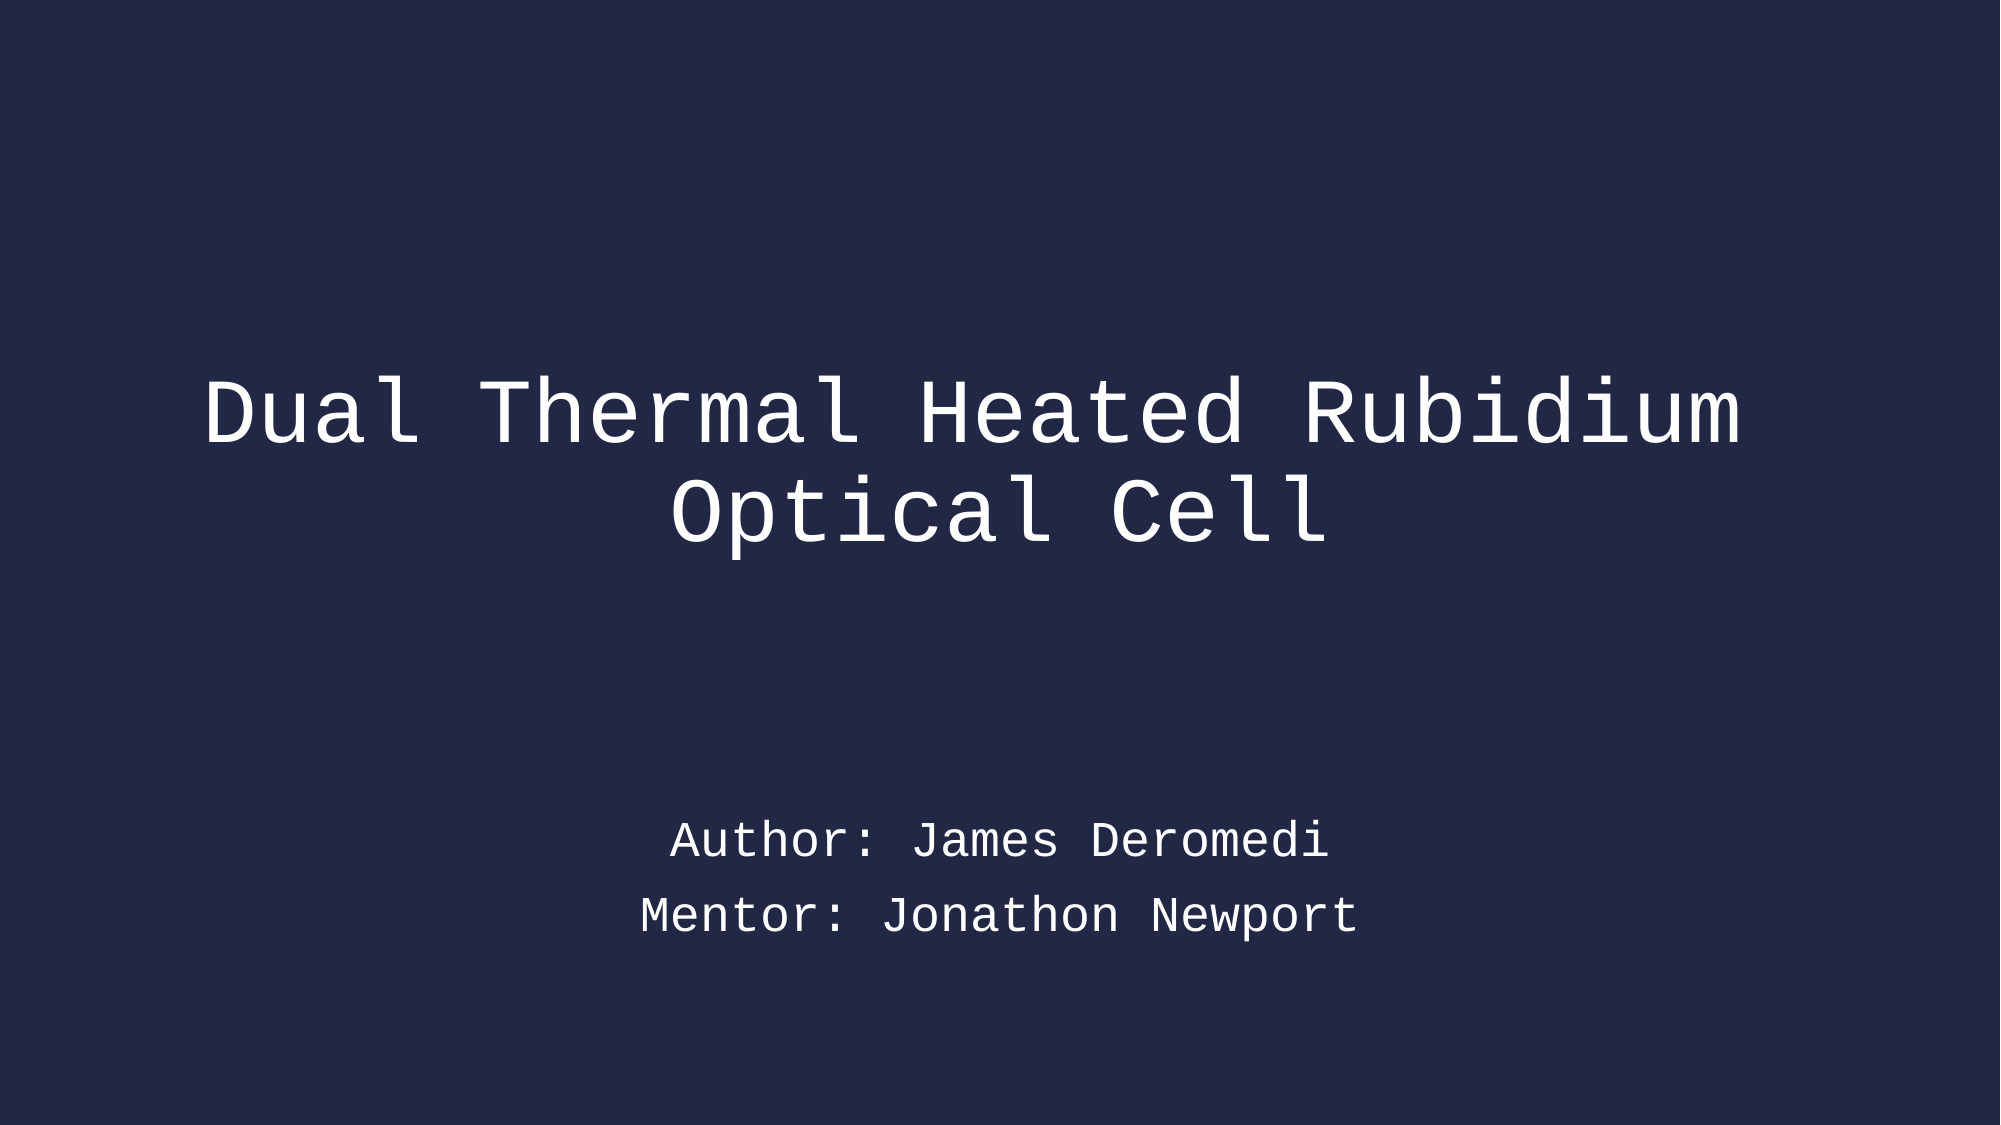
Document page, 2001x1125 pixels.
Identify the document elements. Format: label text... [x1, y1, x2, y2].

subtitle Author: James Deromedi Mentor: Jonathon Newport [574, 805, 1426, 965]
title Dual Thermal Heated Rubidium Optical Cell [104, 345, 1896, 570]
